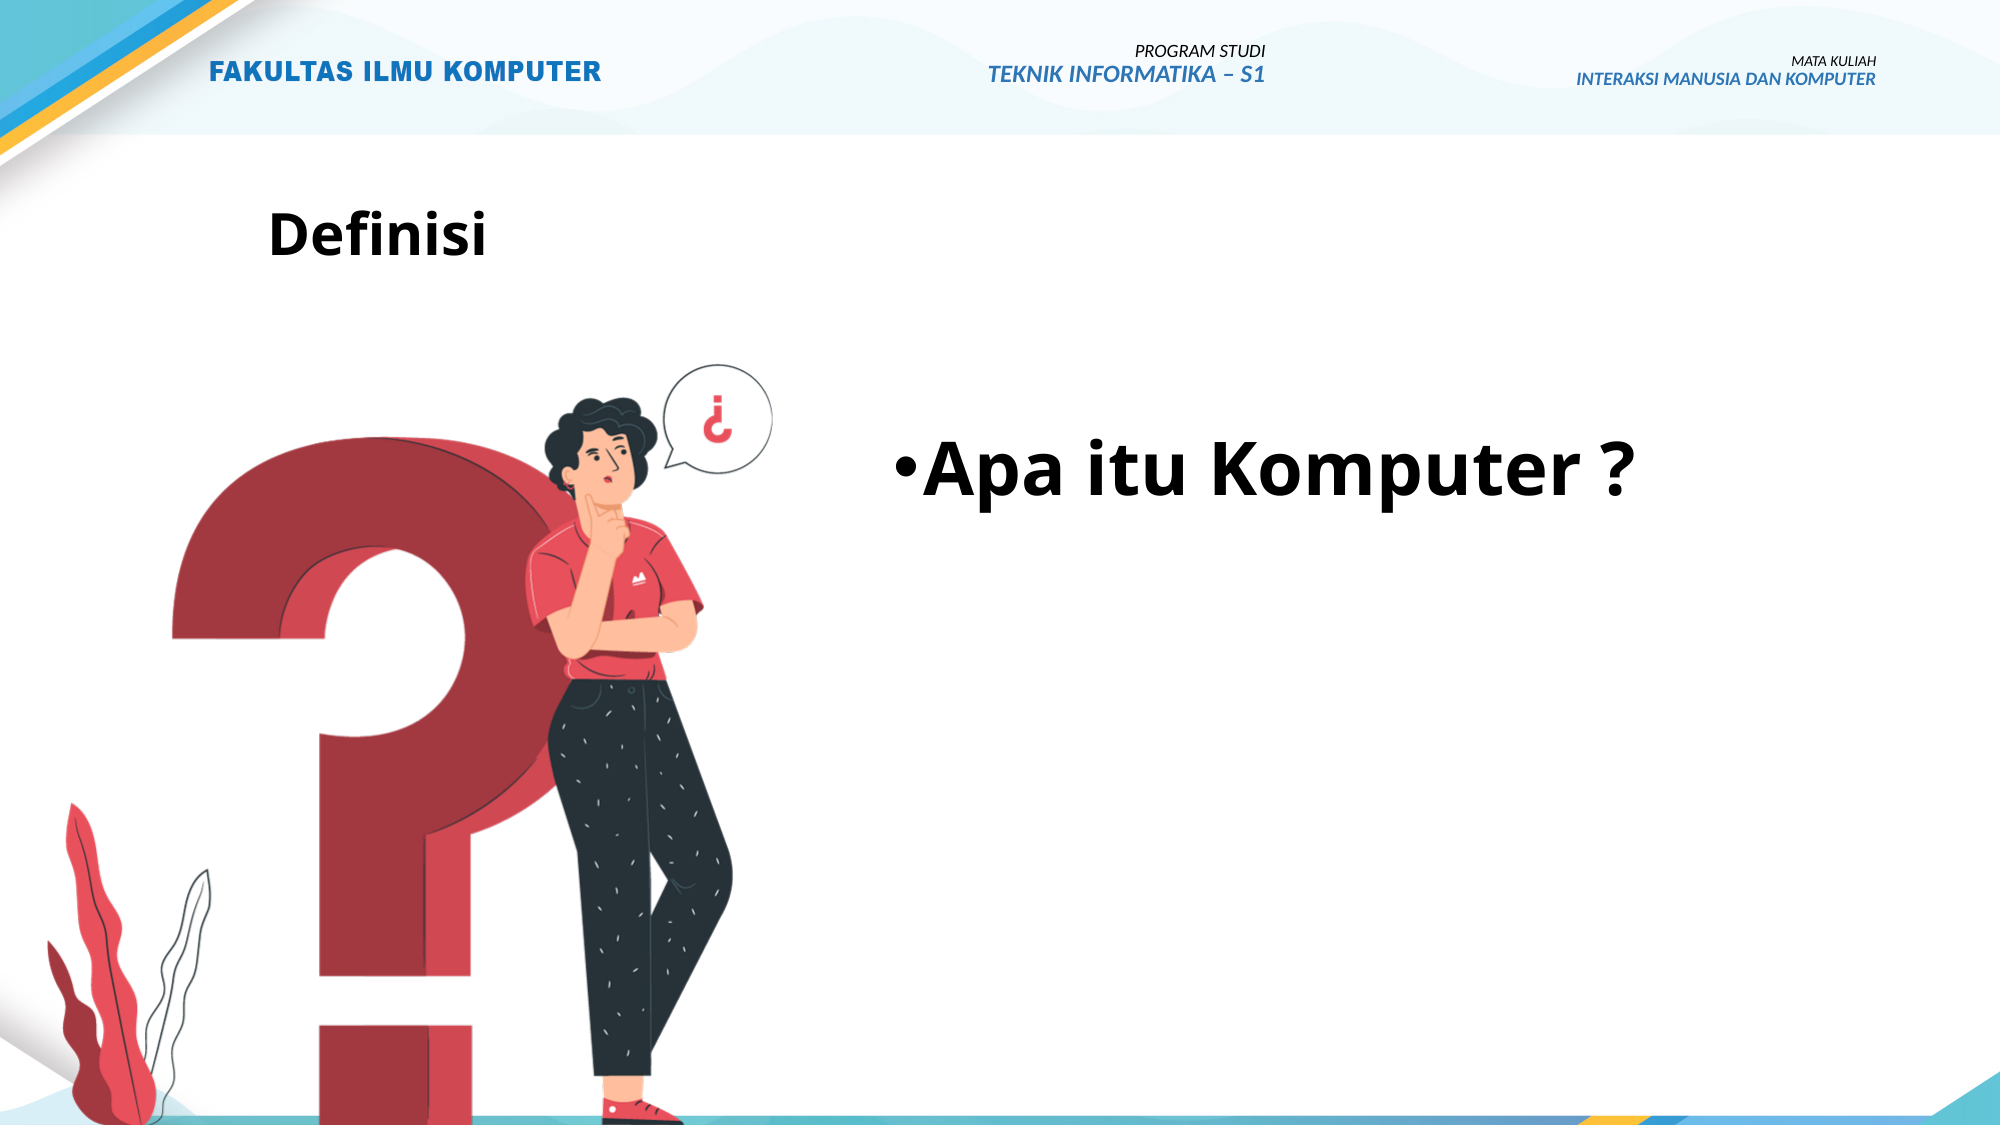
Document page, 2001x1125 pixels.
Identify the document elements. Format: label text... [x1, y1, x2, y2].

text_box MATA KULIAH INTERAKSI MANUSIA DAN KOMPUTER [1560, 45, 1892, 118]
list Apa itu Komputer ? [878, 413, 1715, 575]
text_box PROGRAM STUDI TEKNIK INFORMATIKA – S1 [904, 33, 1281, 118]
title Definisi [252, 170, 1852, 303]
picture [0, 0, 2000, 1125]
